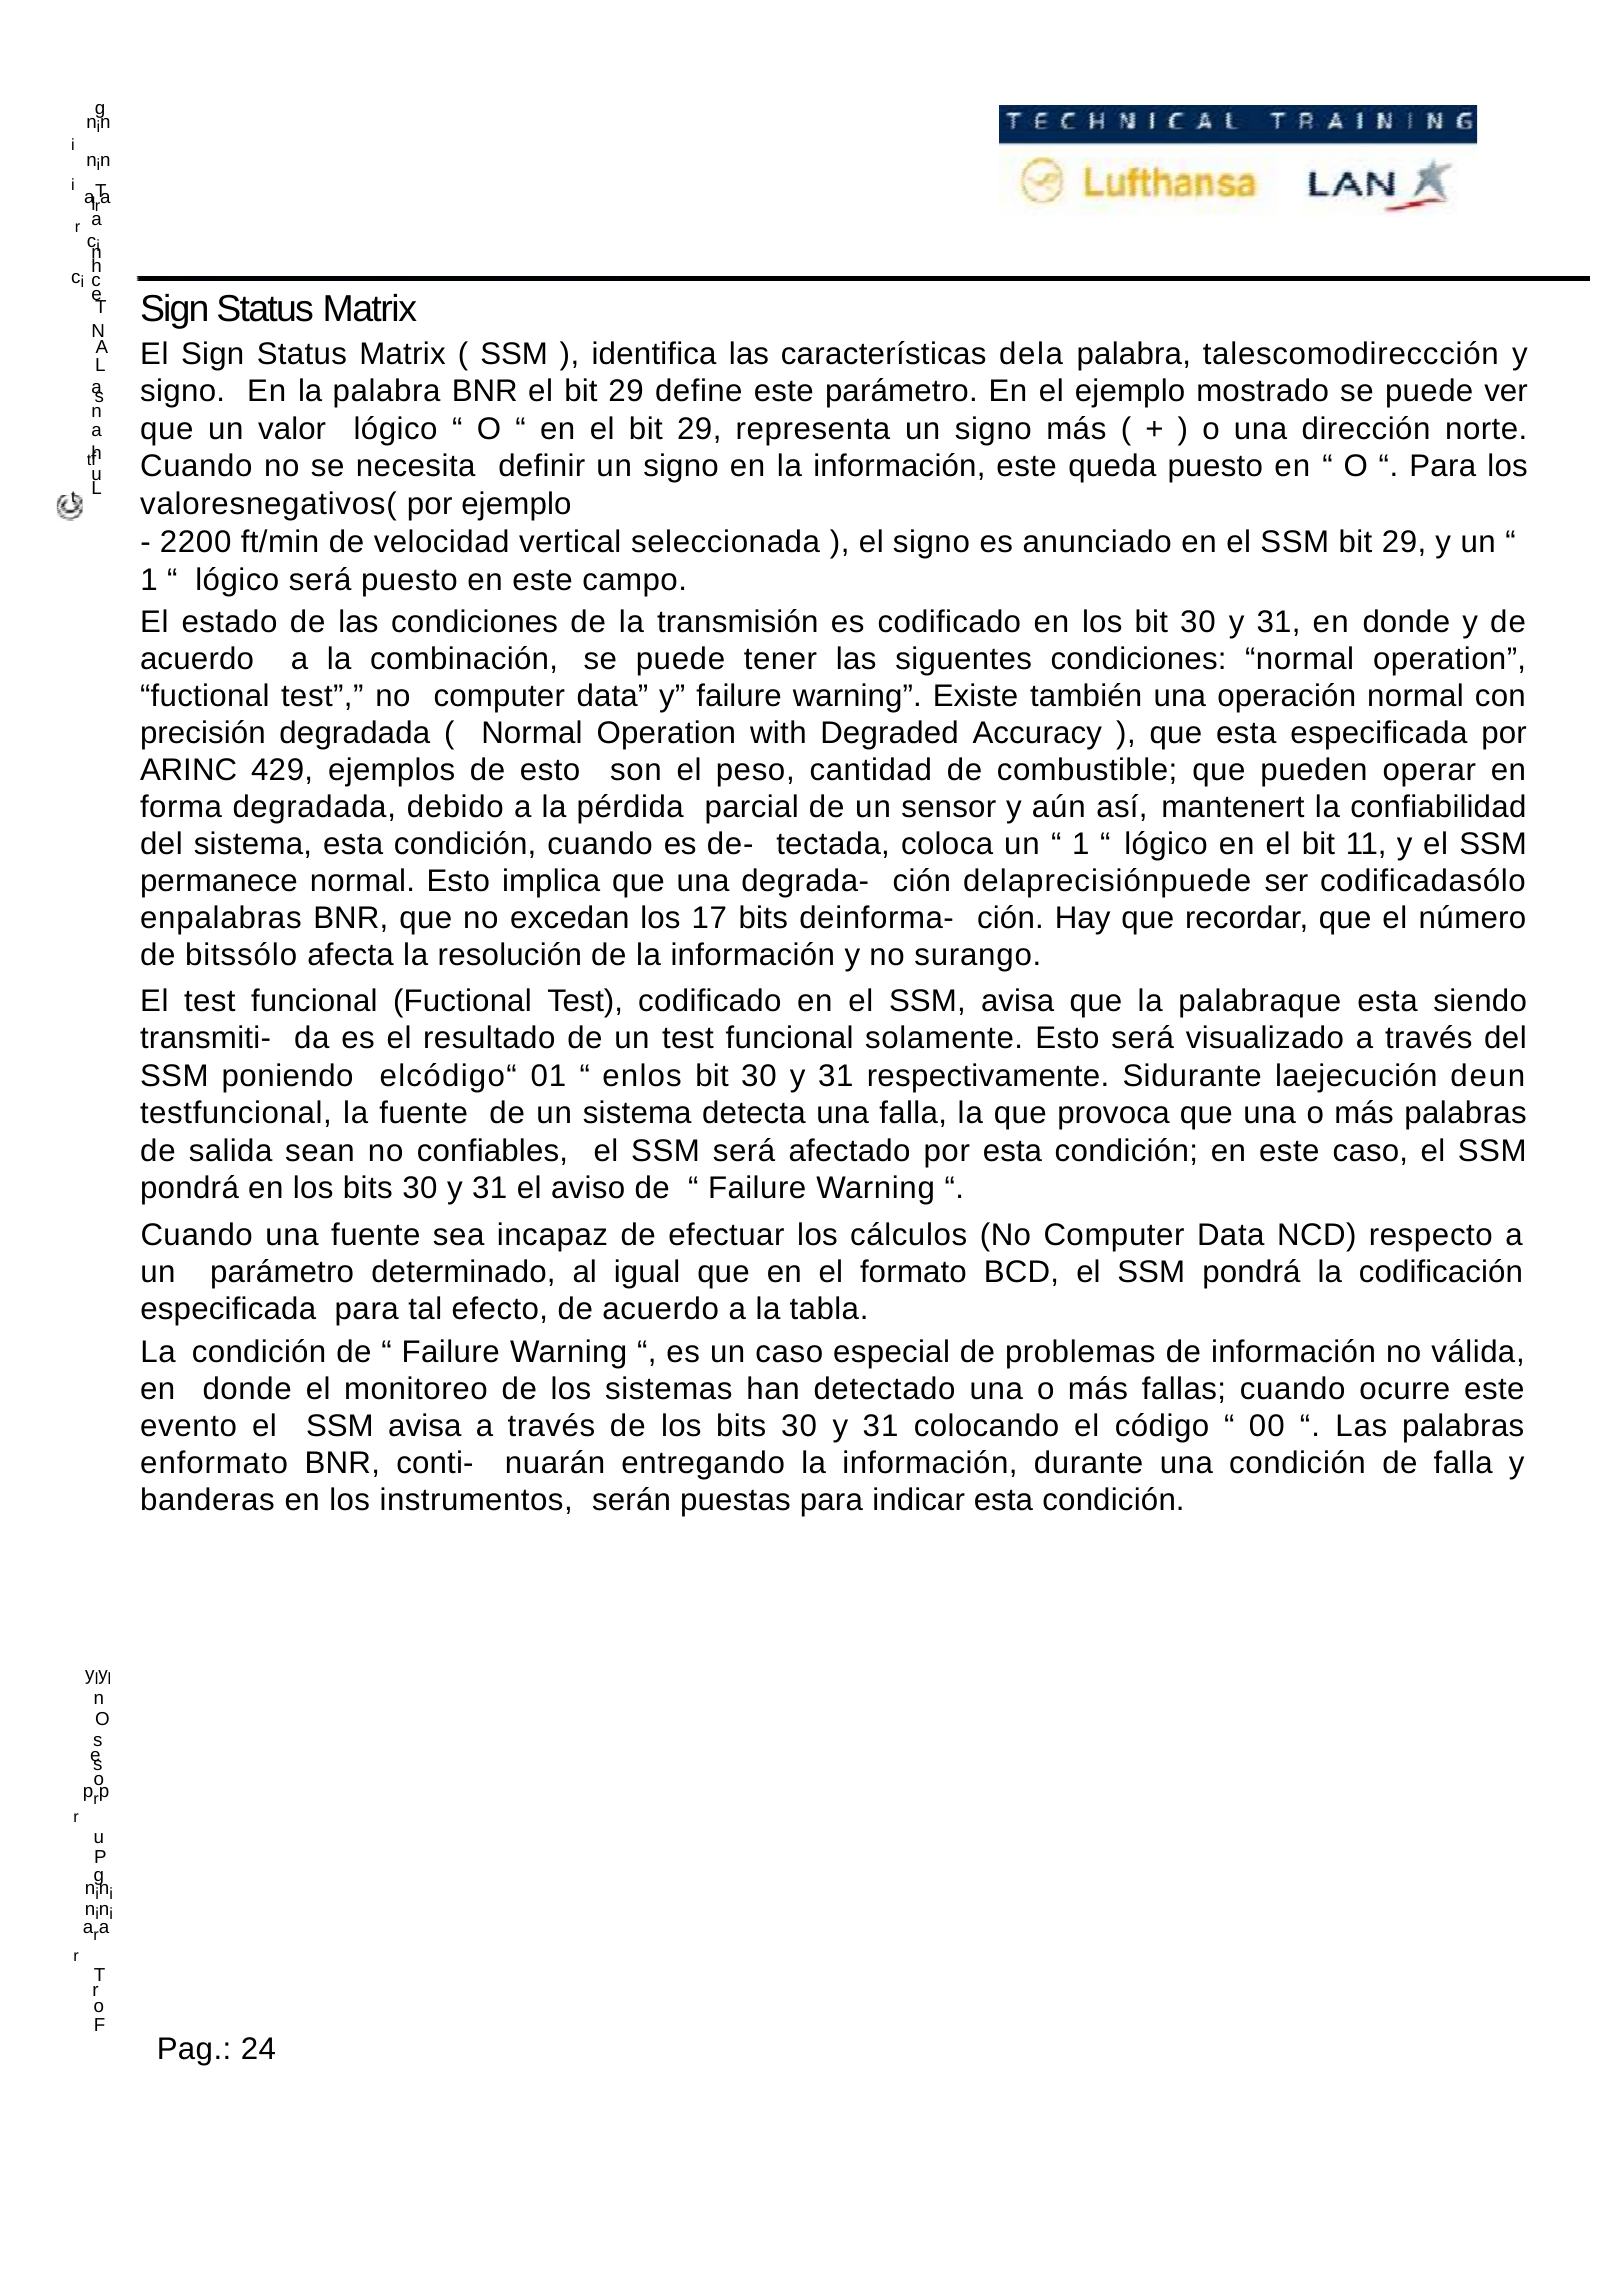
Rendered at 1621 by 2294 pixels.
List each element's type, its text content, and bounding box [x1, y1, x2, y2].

text_box tht [64, 429, 104, 507]
text_box u [104, 458, 108, 484]
text_box ylyl n O s [59, 1663, 116, 1751]
text_box s o prpr u P g nini nini arar T r o F [63, 1753, 113, 2073]
text_box cici [64, 236, 103, 291]
text_box a [72, 376, 108, 398]
text_box g nini nini arar [64, 97, 112, 236]
text_box [999, 105, 1478, 217]
text_box h [103, 262, 108, 277]
text_box [56, 495, 83, 521]
text_box n [103, 236, 108, 262]
text_box [1529, 276, 1590, 281]
text_box e [72, 279, 108, 305]
text_box T [68, 292, 109, 318]
text_box Sign Status Matrix El Sign Status Matrix ( SSM ), identifica las características dela palabra, talescomodireccción y signo. En la palabra BNR el bit 29 define este parámetro. En el ejemplo mostrado se puede ver que un valor lógico “ O “ en el bit 29, representa un signo más ( + ) o una dirección norte. Cuando no se necesita definir un signo en la información, este queda puesto en “ O “. Para los valoresnegativos( por ejemplo - 2200 ft/min de velocidad vertical seleccionada ), el signo es anunciado en el SSM bit 29, y un “ 1 “ lógico será puesto en este campo. El estado de las condiciones de la transmisión es codificado en los bit 30 y 31, en donde y de acuerdo a la combinación, se puede tener las siguentes condiciones: “normal operation”, “fuctional test”,” no computer data” y” failure warning”. Existe también una operación normal con precisión degradada ( Normal Operation with Degraded Accuracy ), que esta especificada por ARINC 429, ejemplos de esto son el peso, cantidad de combustible; que pueden operar en forma degradada, debido a la pérdida parcial de un sensor y aún así, mantenert la confiabilidad del sistema, esta condición, cuando es de- tectada, coloca un “ 1 “ lógico en el bit 11, y el SSM permanece normal. Esto implica que una degrada- ción delaprecisiónpuede ser codificadasólo enpalabras BNR, que no excedan los 17 bits deinforma- ción. Hay que recordar, que el número de bitssólo afecta la resolución de la información y no surango. El test funcional (Fuctional Test), codificado en el SSM, avisa que la palabraque esta siendo transmiti- da es el resultado de un test funcional solamente. Esto será visualizado a través del SSM poniendo elcódigo“ 01 “ enlos bit 30 y 31 respectivamente. Sidurante laejecución deun testfuncional, la fuente de un sistema detecta una falla, la que provoca que una o más palabras de salida sean no confiables, el SSM será afectado por esta condición; en este caso, el SSM pondrá en los bits 30 y 31 el aviso de “ Failure Warning “. Cuando una fuente sea incapaz de efectuar los cálculos (No Computer Data NCD) respecto a un parámetro determinado, al igual que en el formato BCD, el SSM pondrá la codificación especificada para tal efecto, de acuerdo a la tabla. La condición de “ Failure Warning “, es un caso especial de problemas de información no válida, en donde el monitoreo de los sistemas han detectado una o más fallas; cuando ocurre este evento el SSM avisa a través de los bits 30 y 31 colocando el código “ 00 “. Las palabras enformato BNR, conti- nuarán entregando la información, durante una condición de falla y banderas en los instrumentos, serán puestas para indicar esta condición. [137, 276, 1529, 1518]
text_box e [71, 1751, 106, 1766]
text_box s n a [72, 398, 108, 440]
text_box Pag.: 24 [154, 2026, 277, 2066]
text_box L [104, 484, 108, 499]
text_box N A L [68, 318, 112, 376]
